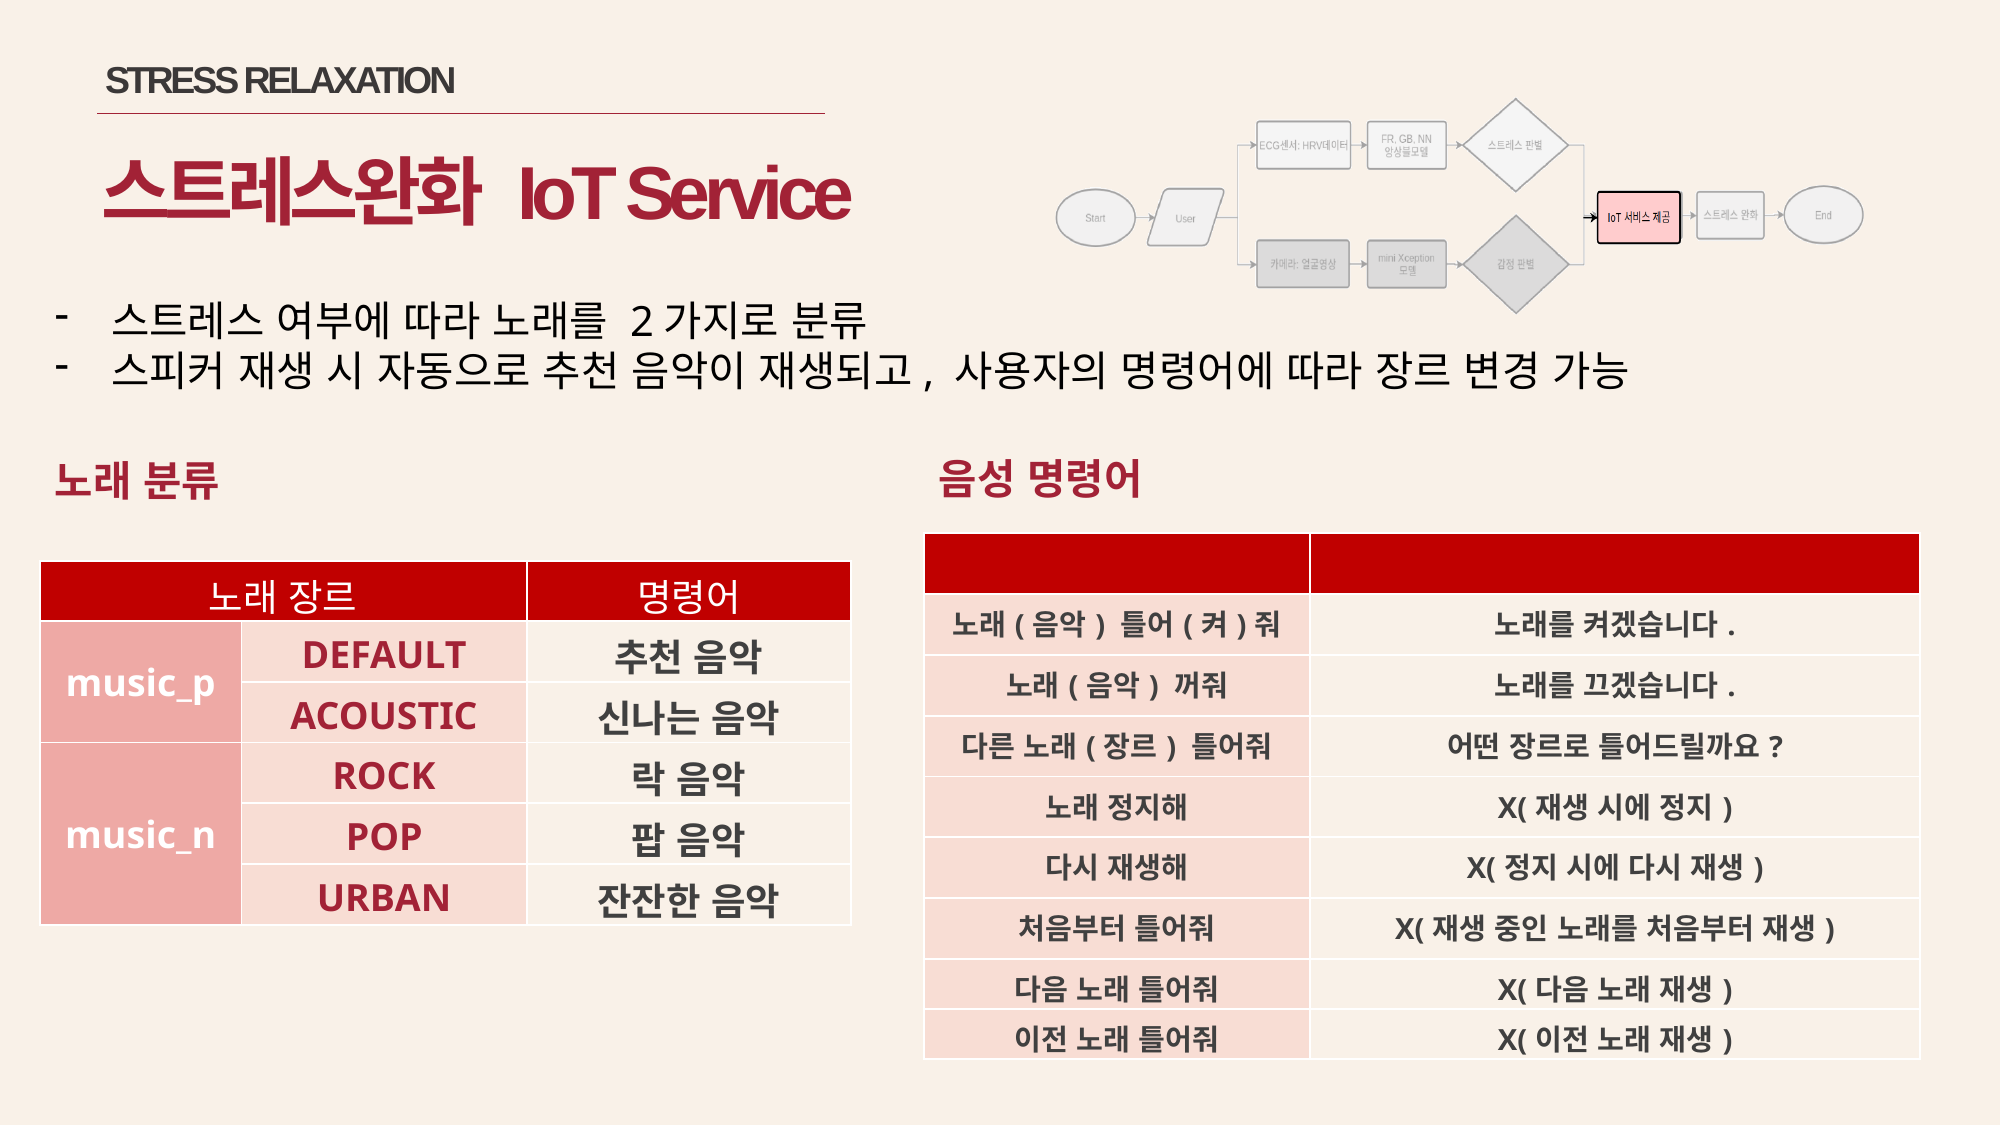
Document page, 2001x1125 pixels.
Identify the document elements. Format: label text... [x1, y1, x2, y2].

text_box 노래 분류 [39, 447, 297, 513]
table_cell 다시 재생해 [925, 838, 1309, 897]
table_cell 어떤 장르로 틀어드릴까요? [1311, 717, 1919, 776]
text_box 음성 명령어 [923, 445, 1180, 510]
table_cell ACOUSTIC [242, 683, 526, 742]
table_header 이렇게 말해 보세요 [925, 534, 1309, 593]
table_cell 신나는 음악 [528, 683, 850, 742]
picture [1051, 74, 1866, 341]
table_cell 노래(음악) 꺼줘 [925, 656, 1309, 715]
table_cell POP [242, 804, 526, 863]
table_cell 노래(음악) 틀어(켜)줘 [925, 595, 1309, 654]
table_cell X(이전 노래 재생) [1311, 1010, 1919, 1058]
table_header Alice가 이렇게 말할 거에요 [1311, 534, 1919, 593]
table_cell 다른 노래(장르) 틀어줘 [925, 717, 1309, 776]
table_cell 팝 음악 [528, 804, 850, 863]
table_cell 처음부터 틀어줘 [925, 899, 1309, 958]
table_cell music_n [41, 743, 241, 924]
table_cell URBAN [242, 865, 526, 924]
table_cell 노래를 끄겠습니다. [1311, 656, 1919, 715]
table_cell 다음 노래 틀어줘 [925, 960, 1309, 1008]
table_cell X(정지 시에 다시 재생) [1311, 838, 1919, 897]
text_box 스트레스 여부에 따라 노래를 2가지로 분류 스피커 재생 시 자동으로 추천 음악이 재생되고, 사용자의 명령어에 따라 장르 변경 가능 [39, 287, 1787, 403]
table_header 노래 장르 [41, 562, 526, 620]
table_cell music_p [41, 622, 241, 742]
table_cell 노래를 켜겠습니다. [1311, 595, 1919, 654]
table_cell 락 음악 [528, 743, 850, 802]
table_cell 잔잔한 음악 [528, 865, 850, 924]
table_cell X(재생 중인 노래를 처음부터 재생) [1311, 899, 1919, 958]
table_cell 노래 정지해 [925, 777, 1309, 836]
table_cell 추천 음악 [528, 622, 850, 681]
table_cell DEFAULT [242, 622, 526, 681]
table_header 명령어 [528, 562, 850, 620]
table_cell ROCK [242, 743, 526, 802]
table_cell 이전 노래 틀어줘 [925, 1010, 1309, 1058]
text_box STRESS RELAXATION [90, 48, 753, 109]
text_box 스트레스완화 IoT Service [87, 113, 1018, 243]
table_cell X(다음 노래 재생) [1311, 960, 1919, 1008]
table_cell X(재생 시에 정지) [1311, 777, 1919, 836]
